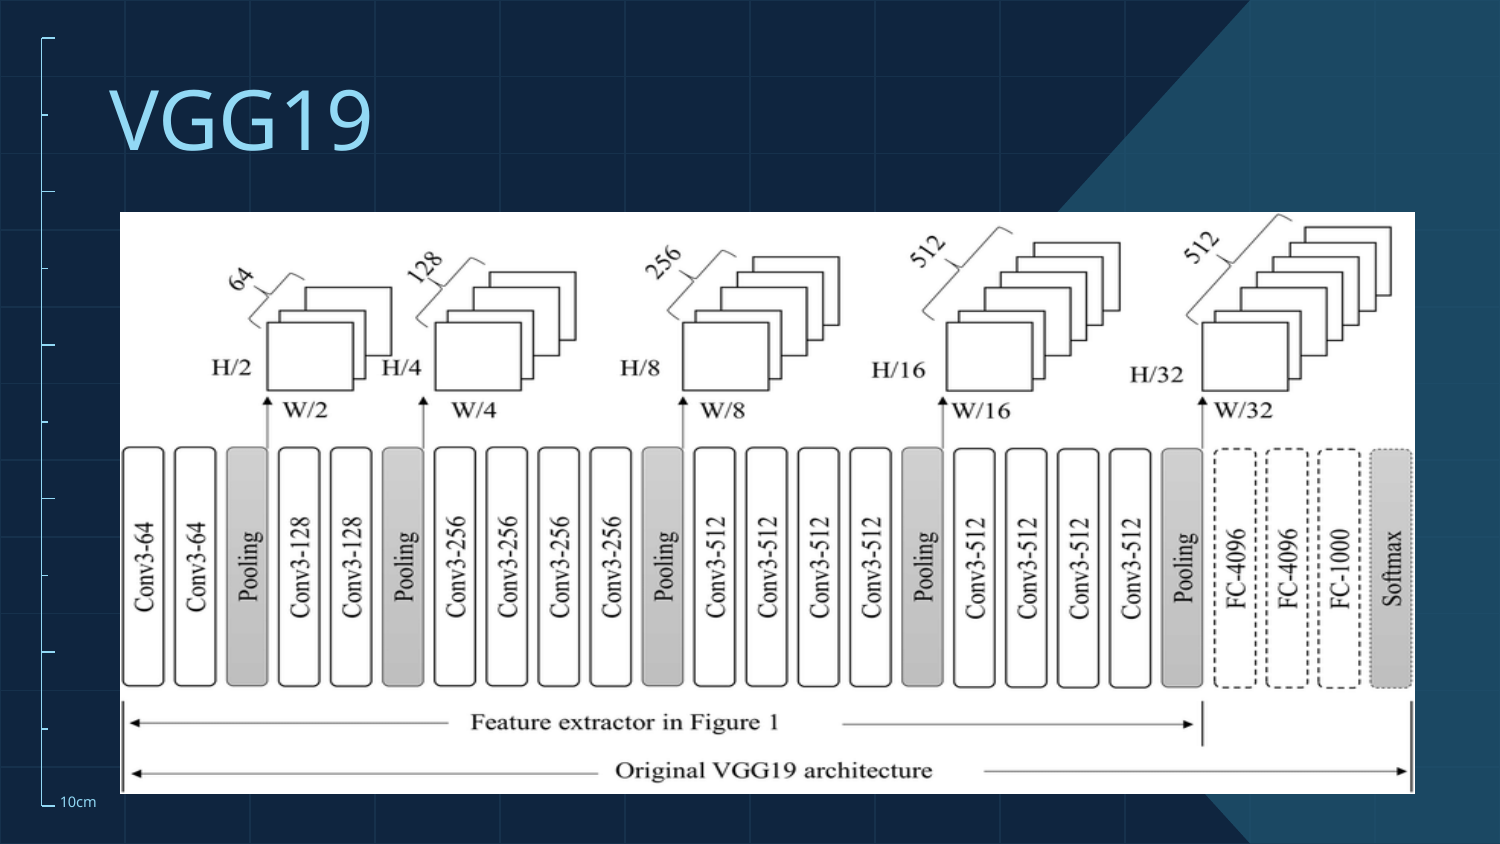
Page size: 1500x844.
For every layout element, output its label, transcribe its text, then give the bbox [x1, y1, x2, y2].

title VGG19 [94, 66, 1359, 161]
picture [120, 211, 1415, 794]
